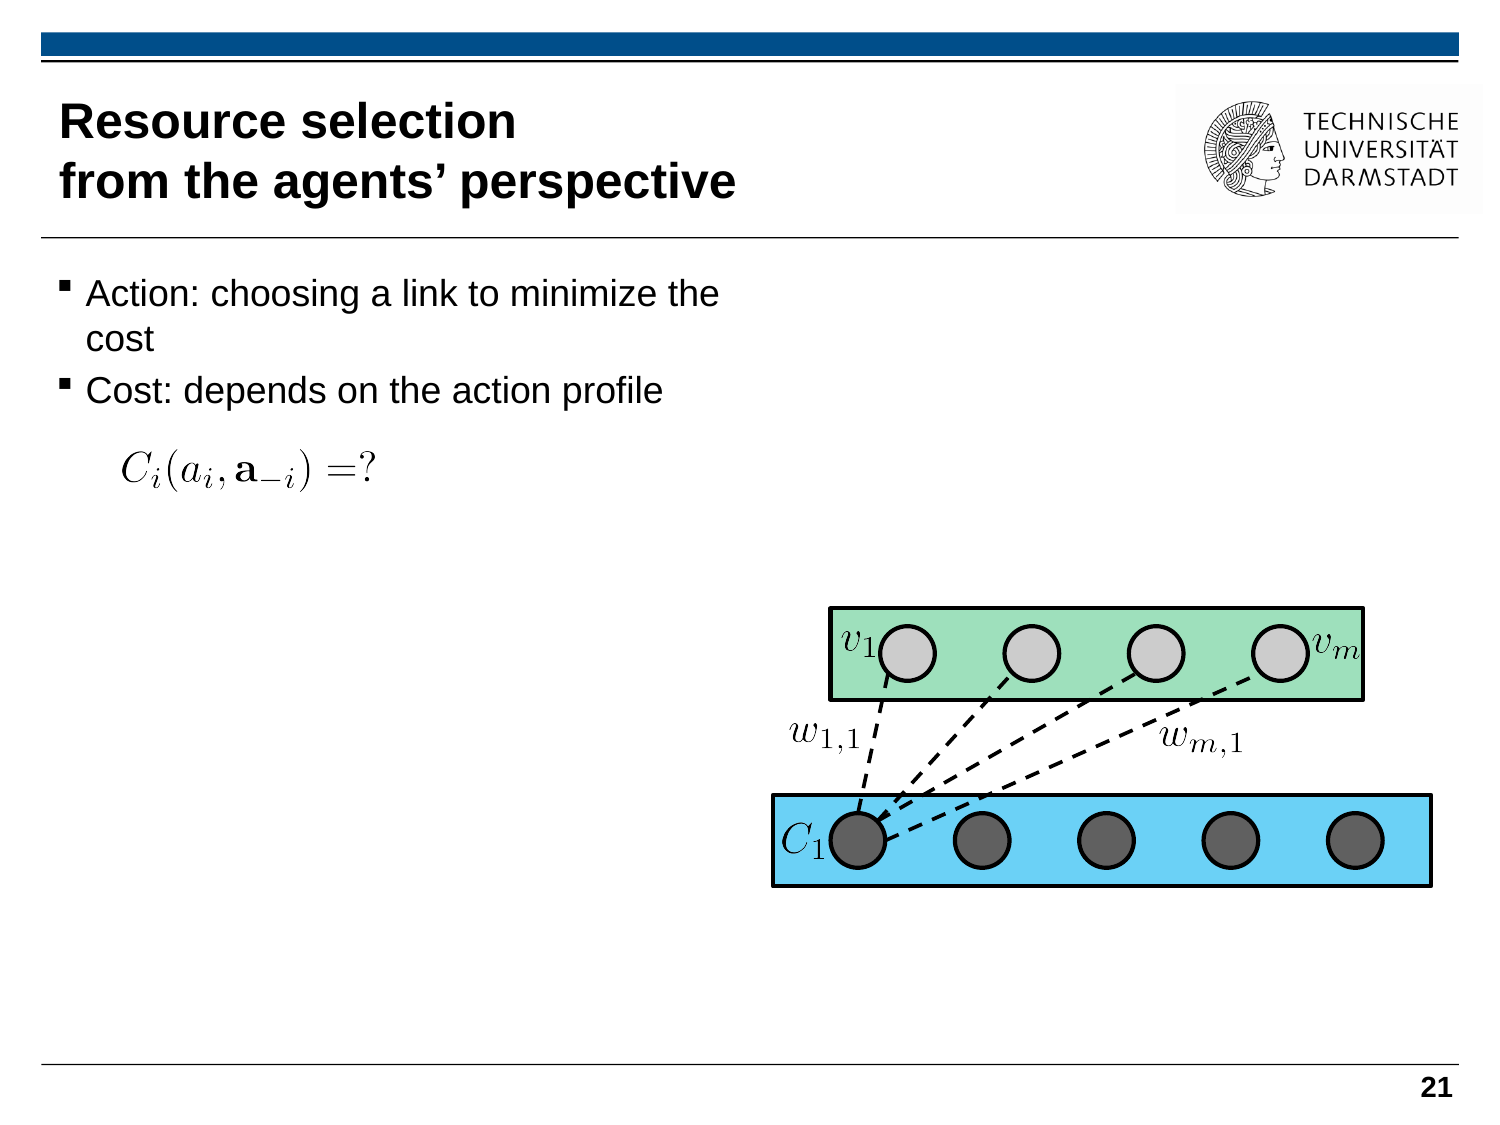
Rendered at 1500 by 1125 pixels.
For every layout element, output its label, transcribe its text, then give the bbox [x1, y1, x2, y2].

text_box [830, 608, 1364, 701]
picture [782, 822, 825, 859]
picture [1312, 633, 1360, 660]
text_box [771, 793, 1433, 888]
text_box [876, 672, 883, 822]
picture [1159, 727, 1242, 758]
text_box [1325, 811, 1385, 870]
list Action: choosing a link to minimize the cost Cost: depends on the action profile [41, 261, 753, 1047]
picture [122, 449, 375, 492]
text_box [954, 849, 1011, 870]
picture [789, 723, 859, 754]
text_box [1202, 848, 1260, 870]
picture [841, 631, 875, 657]
text_box [1078, 849, 1135, 870]
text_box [857, 672, 874, 814]
title Resource selection from the agents’ perspective [58, 80, 1204, 218]
text_box [829, 811, 887, 870]
picture [1204, 84, 1483, 214]
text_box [884, 672, 1262, 841]
